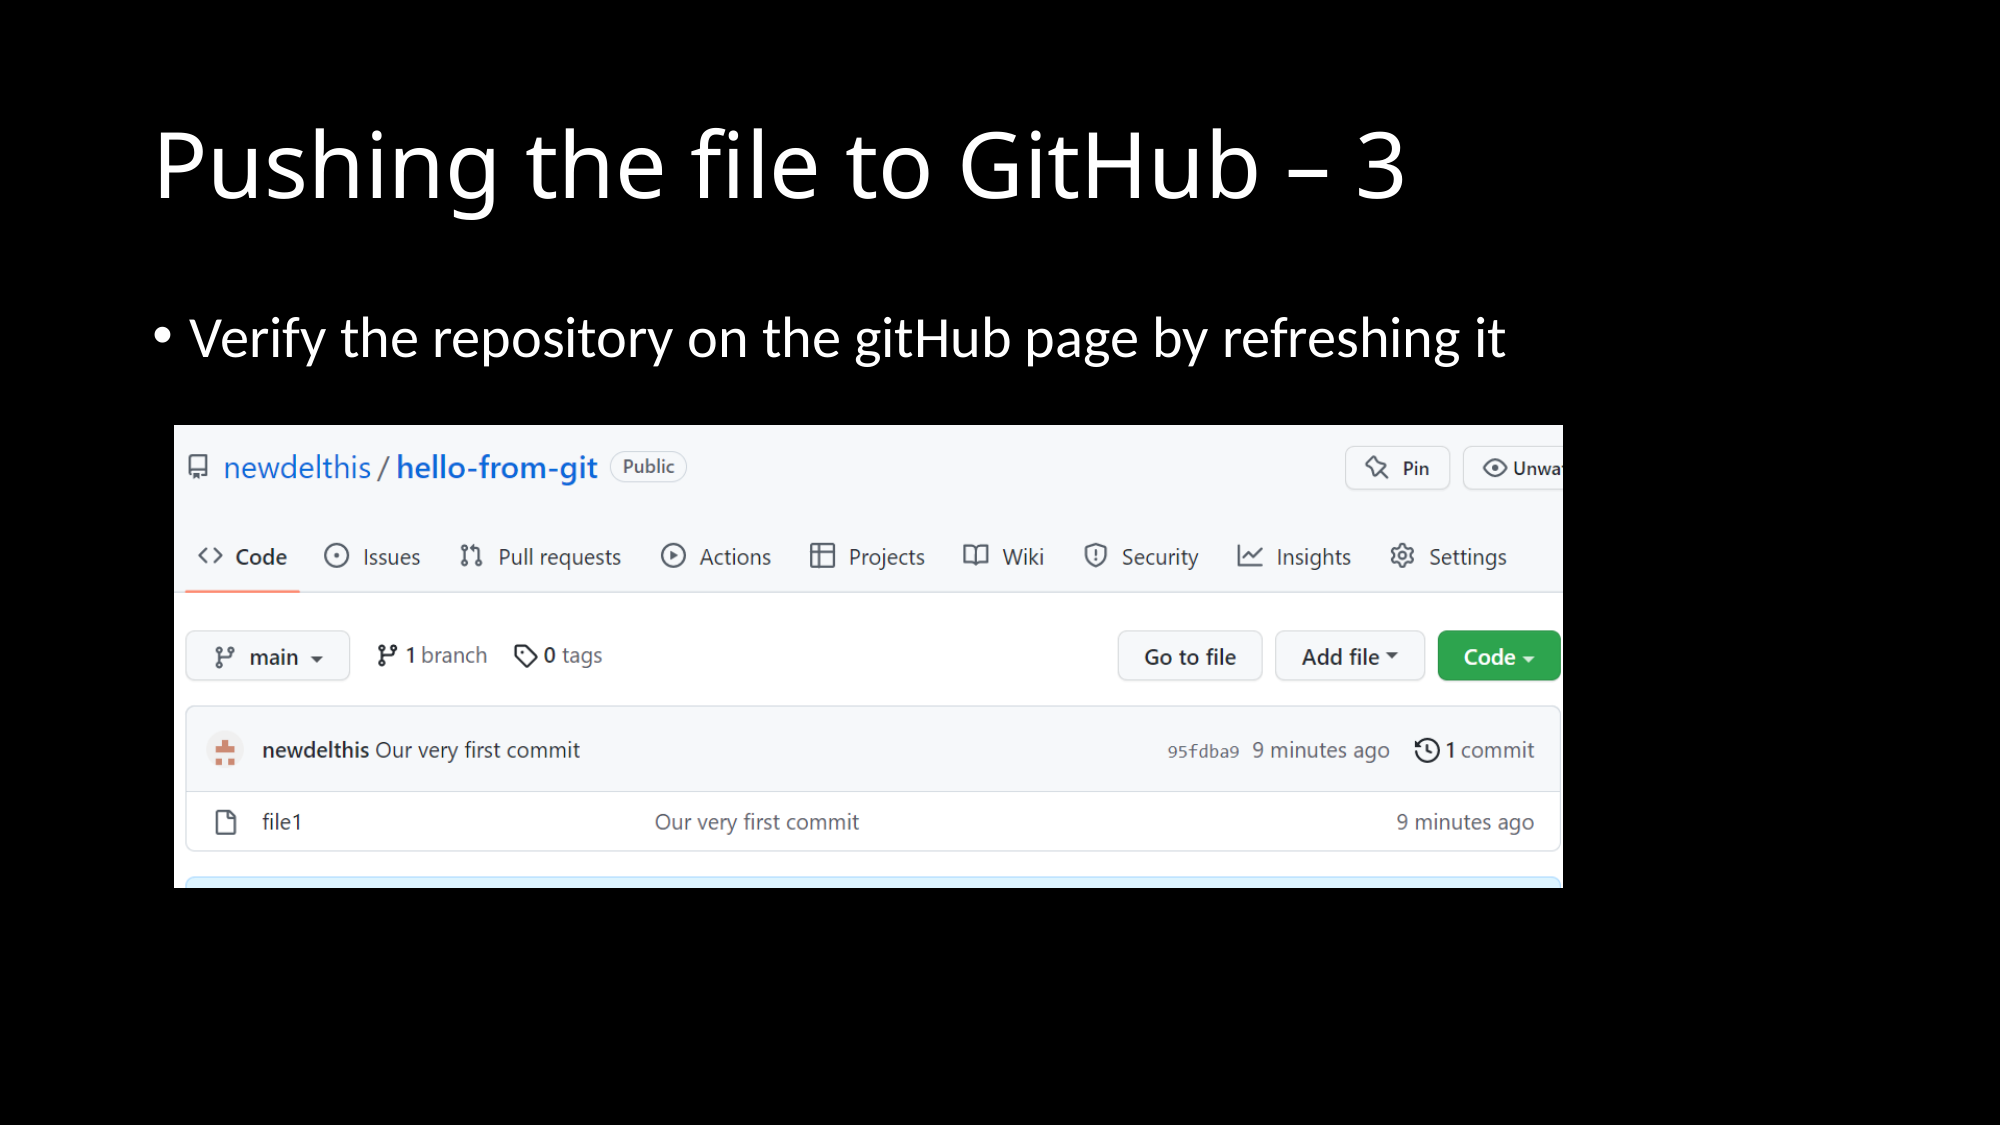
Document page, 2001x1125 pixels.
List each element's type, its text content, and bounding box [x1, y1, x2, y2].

picture [174, 425, 1563, 888]
list Verify the repository on the gitHub page by refreshing it [137, 299, 1863, 1014]
title Pushing the file to GitHub – 3 [137, 59, 1863, 278]
